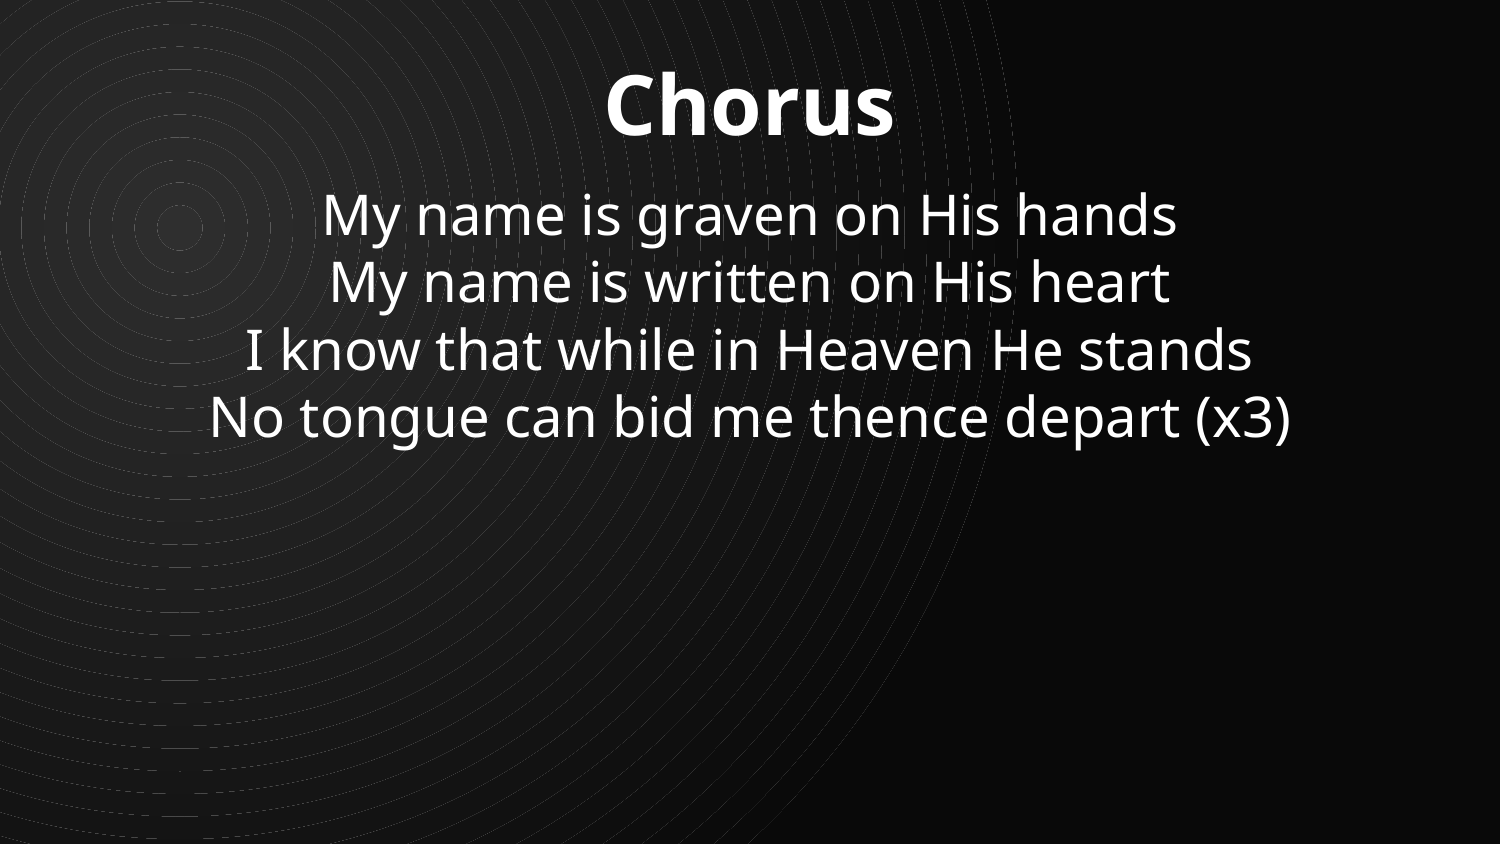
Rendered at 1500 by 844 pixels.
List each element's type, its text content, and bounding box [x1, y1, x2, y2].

text_box Chorus [74, 45, 1425, 160]
text_box My name is graven on His hands My name is written on His heart I know that while in Heaven He stands No tongue can bid me thence depart (x3) [74, 171, 1425, 524]
